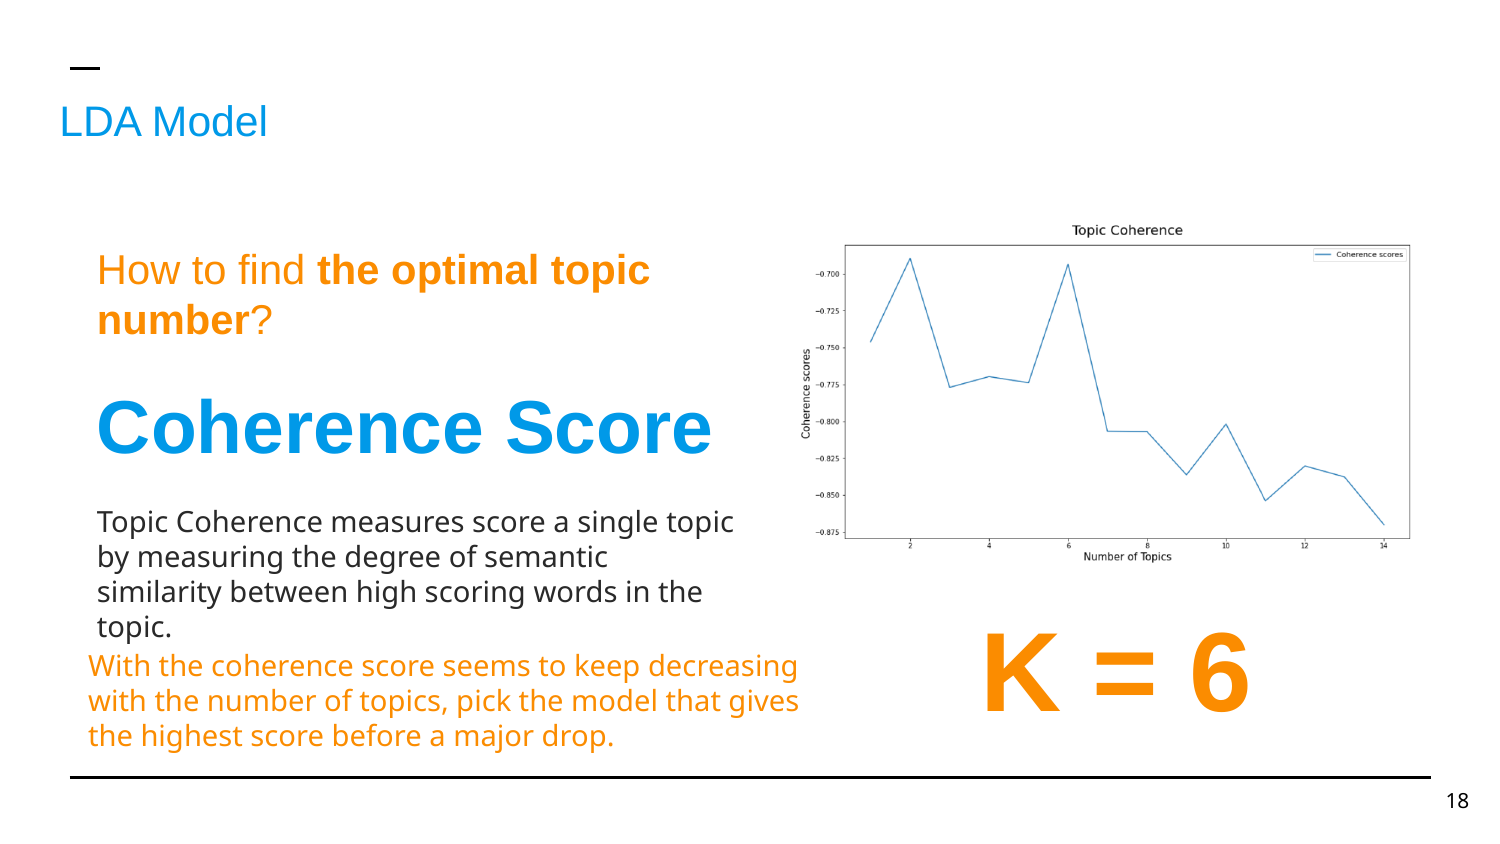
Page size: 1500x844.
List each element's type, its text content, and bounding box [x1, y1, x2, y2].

text_box How to find the optimal topic number? Coherence Score Topic Coherence measures score a single topic by measuring the degree of semantic similarity between high scoring words in the topic. [82, 235, 750, 640]
slide_number 18 [1394, 769, 1484, 834]
text_box K = 6 [965, 591, 1418, 741]
text_box With the coherence score seems to keep decreasing with the number of topics, pick the model that gives the highest score before a major drop. [73, 640, 835, 760]
text_box LDA Model [44, 71, 1082, 176]
picture [796, 224, 1419, 566]
